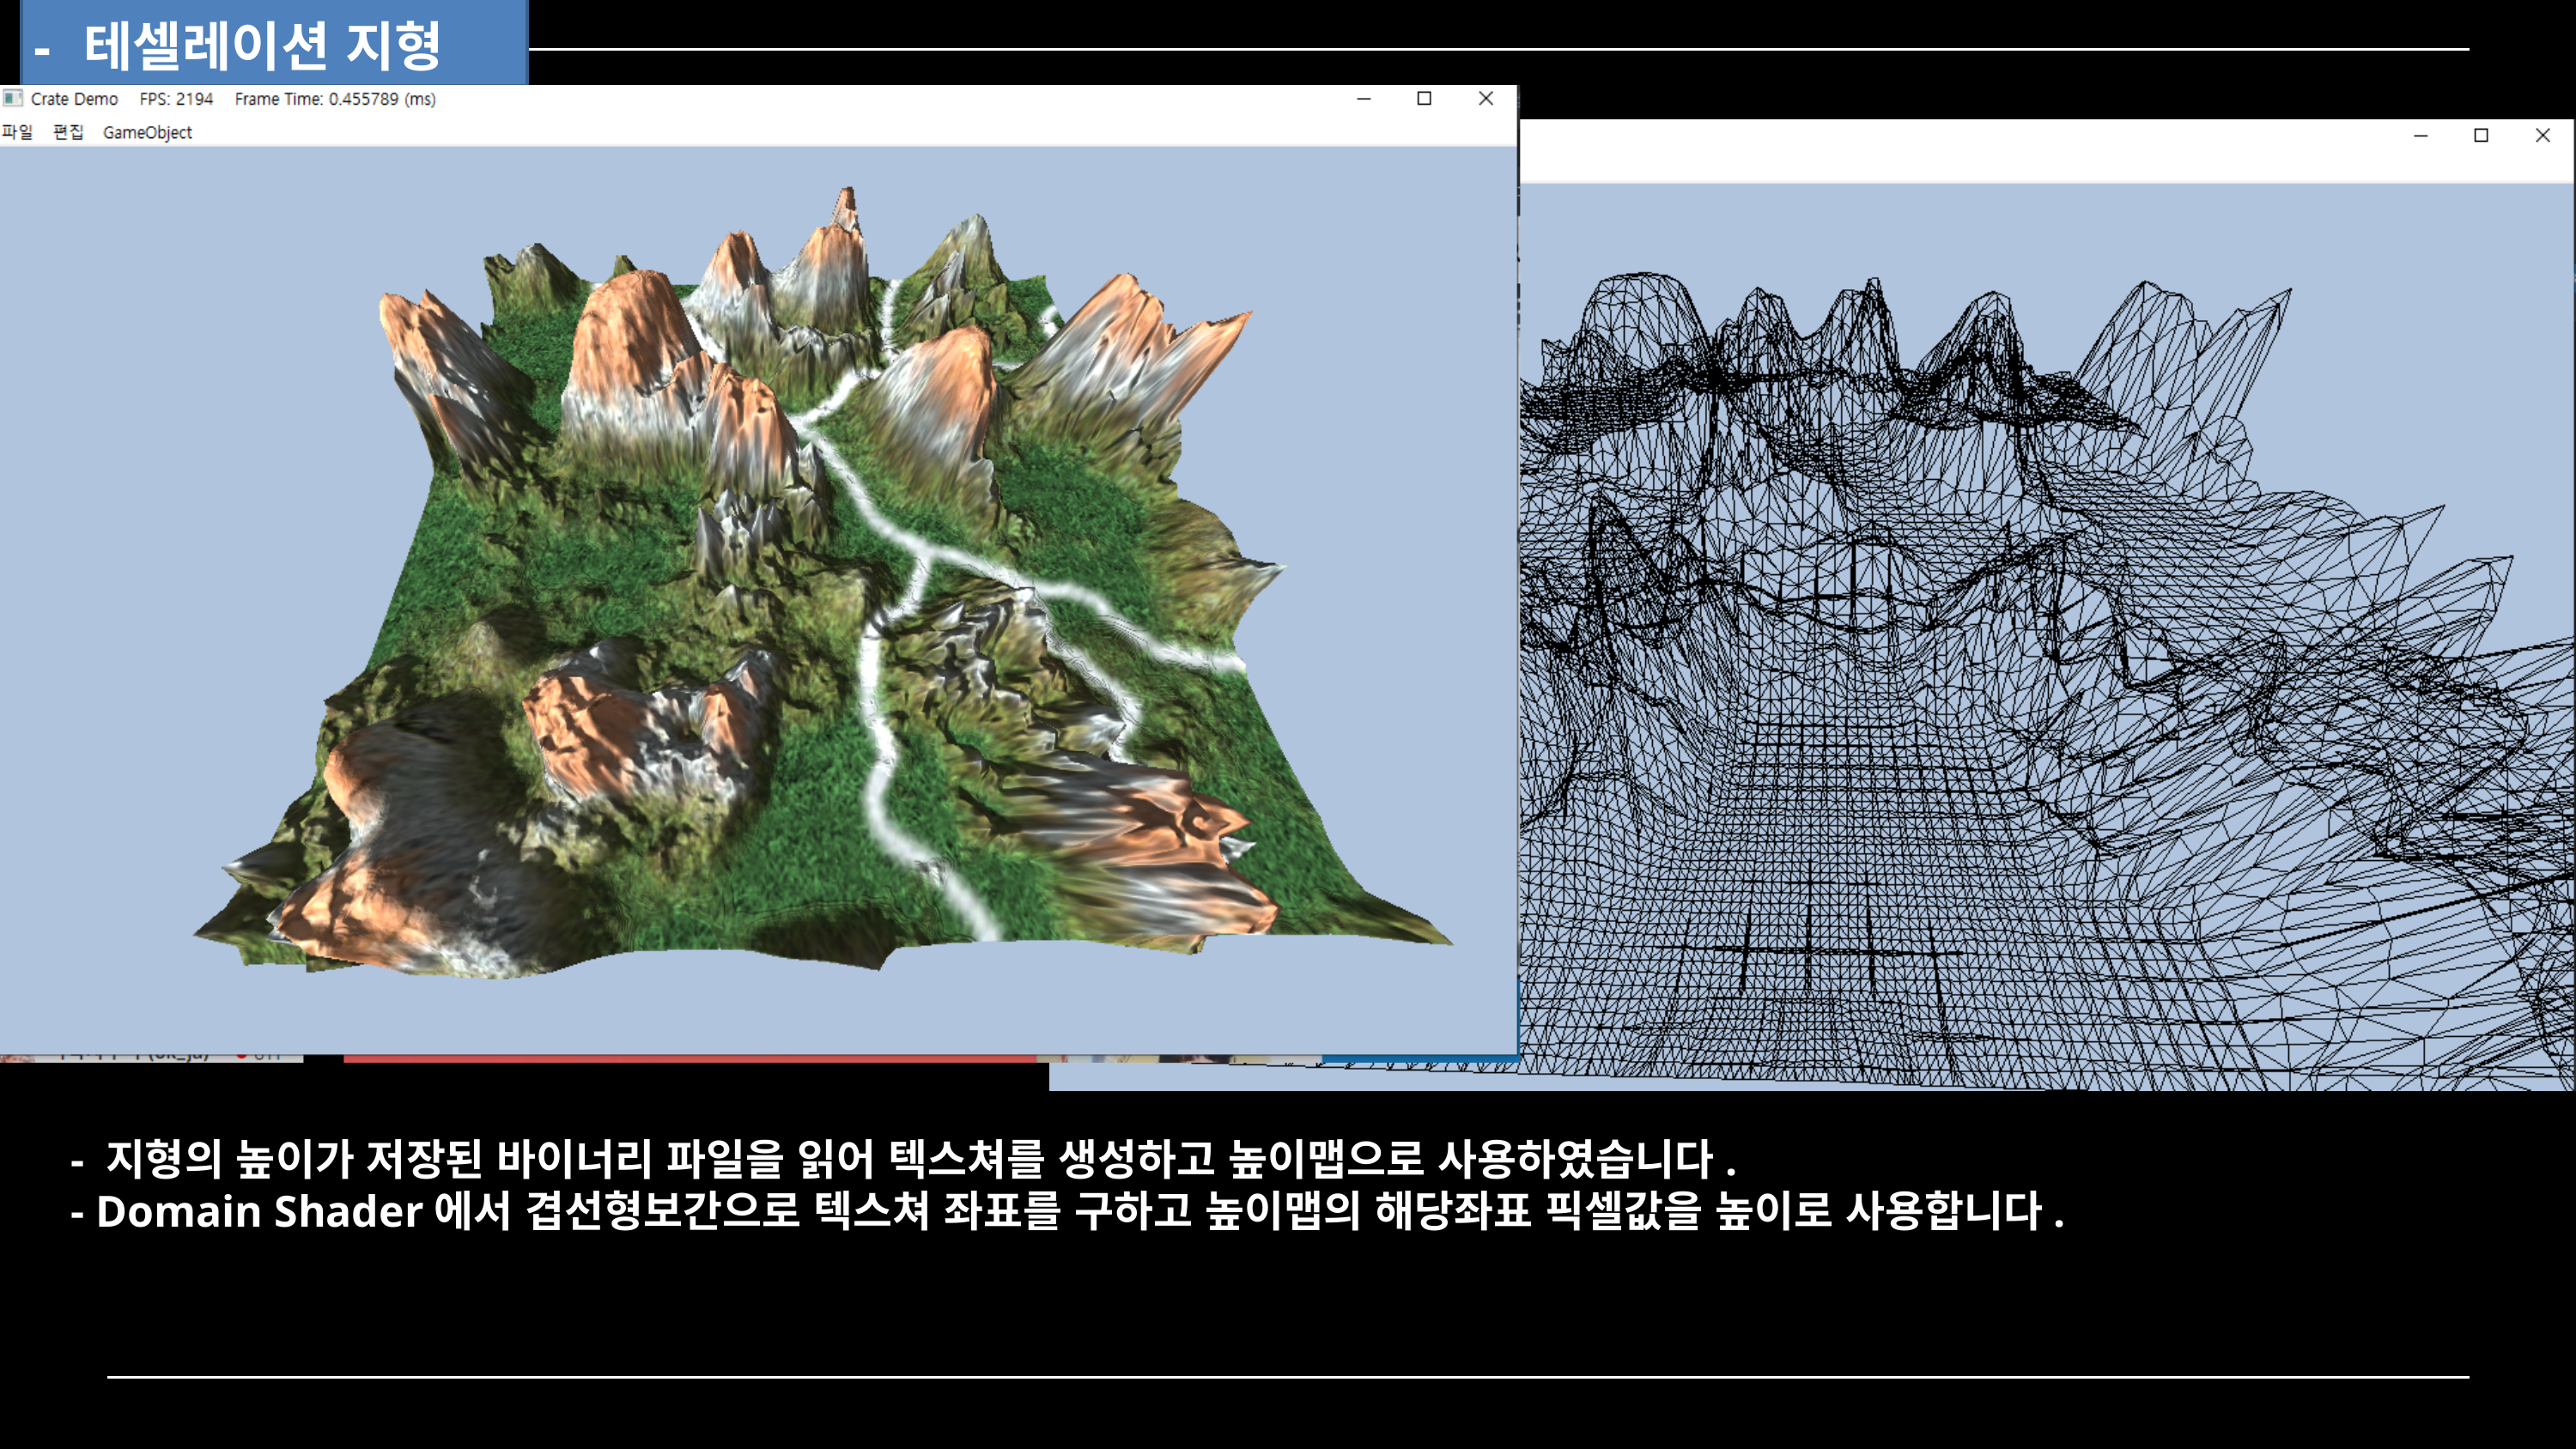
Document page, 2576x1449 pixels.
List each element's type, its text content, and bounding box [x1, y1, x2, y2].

text_box - 테셀레이션 지형 [20, 0, 529, 83]
picture [0, 85, 2576, 1092]
text_box - 지형의 높이가 저장된 바이너리 파일을 읽어 텍스쳐를 생성하고 높이맵으로 사용하였습니다. - Domain Shader에서 겹선형보간으로 텍스쳐 좌표를 구하고 높이맵의 해당좌표 픽셀값을 높이로 사용합니다. [58, 1125, 2470, 1242]
